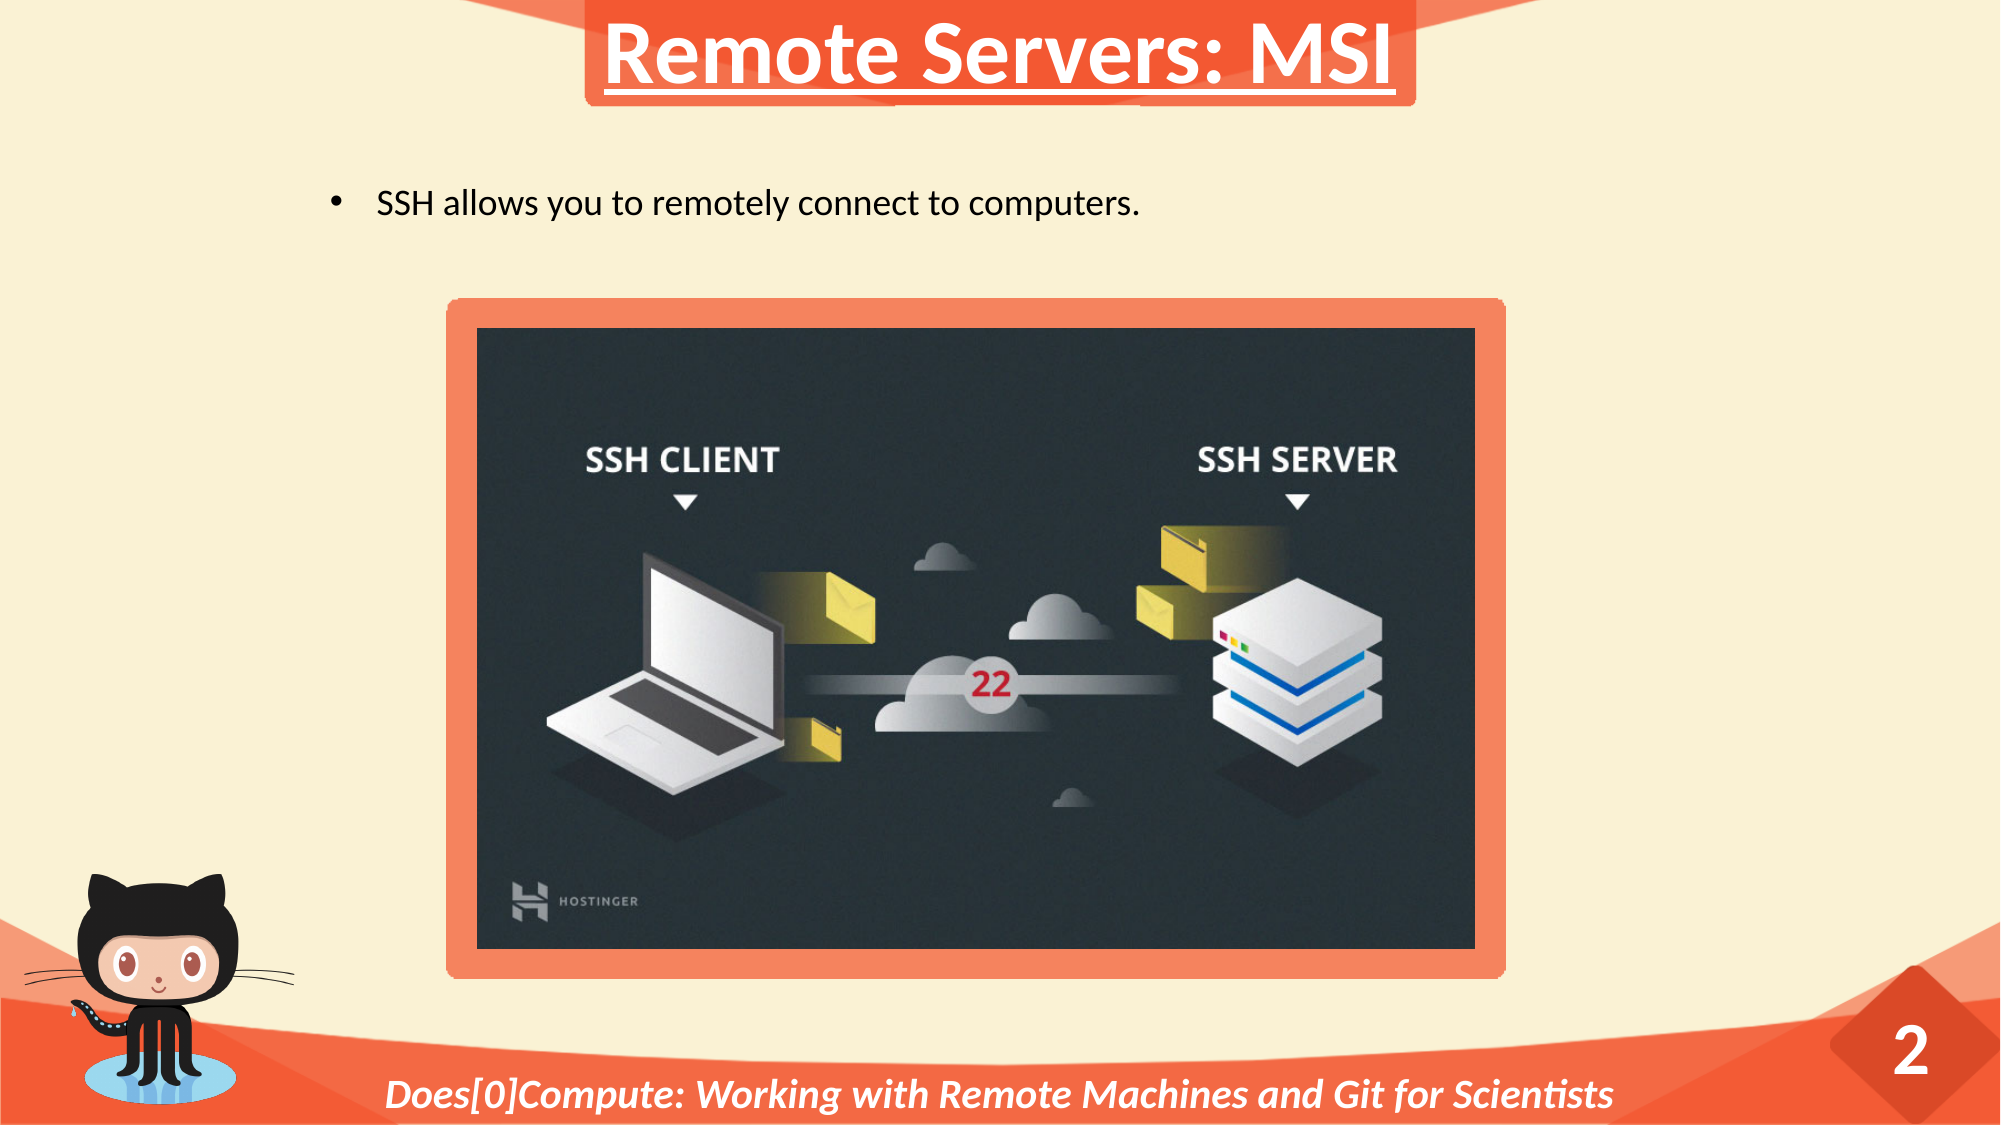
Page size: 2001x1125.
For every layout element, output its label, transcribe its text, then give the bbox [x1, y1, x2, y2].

text_box SSH allows you to remotely connect to computers. [314, 170, 1600, 231]
text_box Does[0]Compute: Working with Remote Machines and Git for Scientists [363, 1059, 1637, 1125]
slide_number 2 [1865, 989, 1959, 1100]
picture [0, 0, 2001, 1125]
text_box Remote Servers: MSI [586, 0, 1414, 108]
